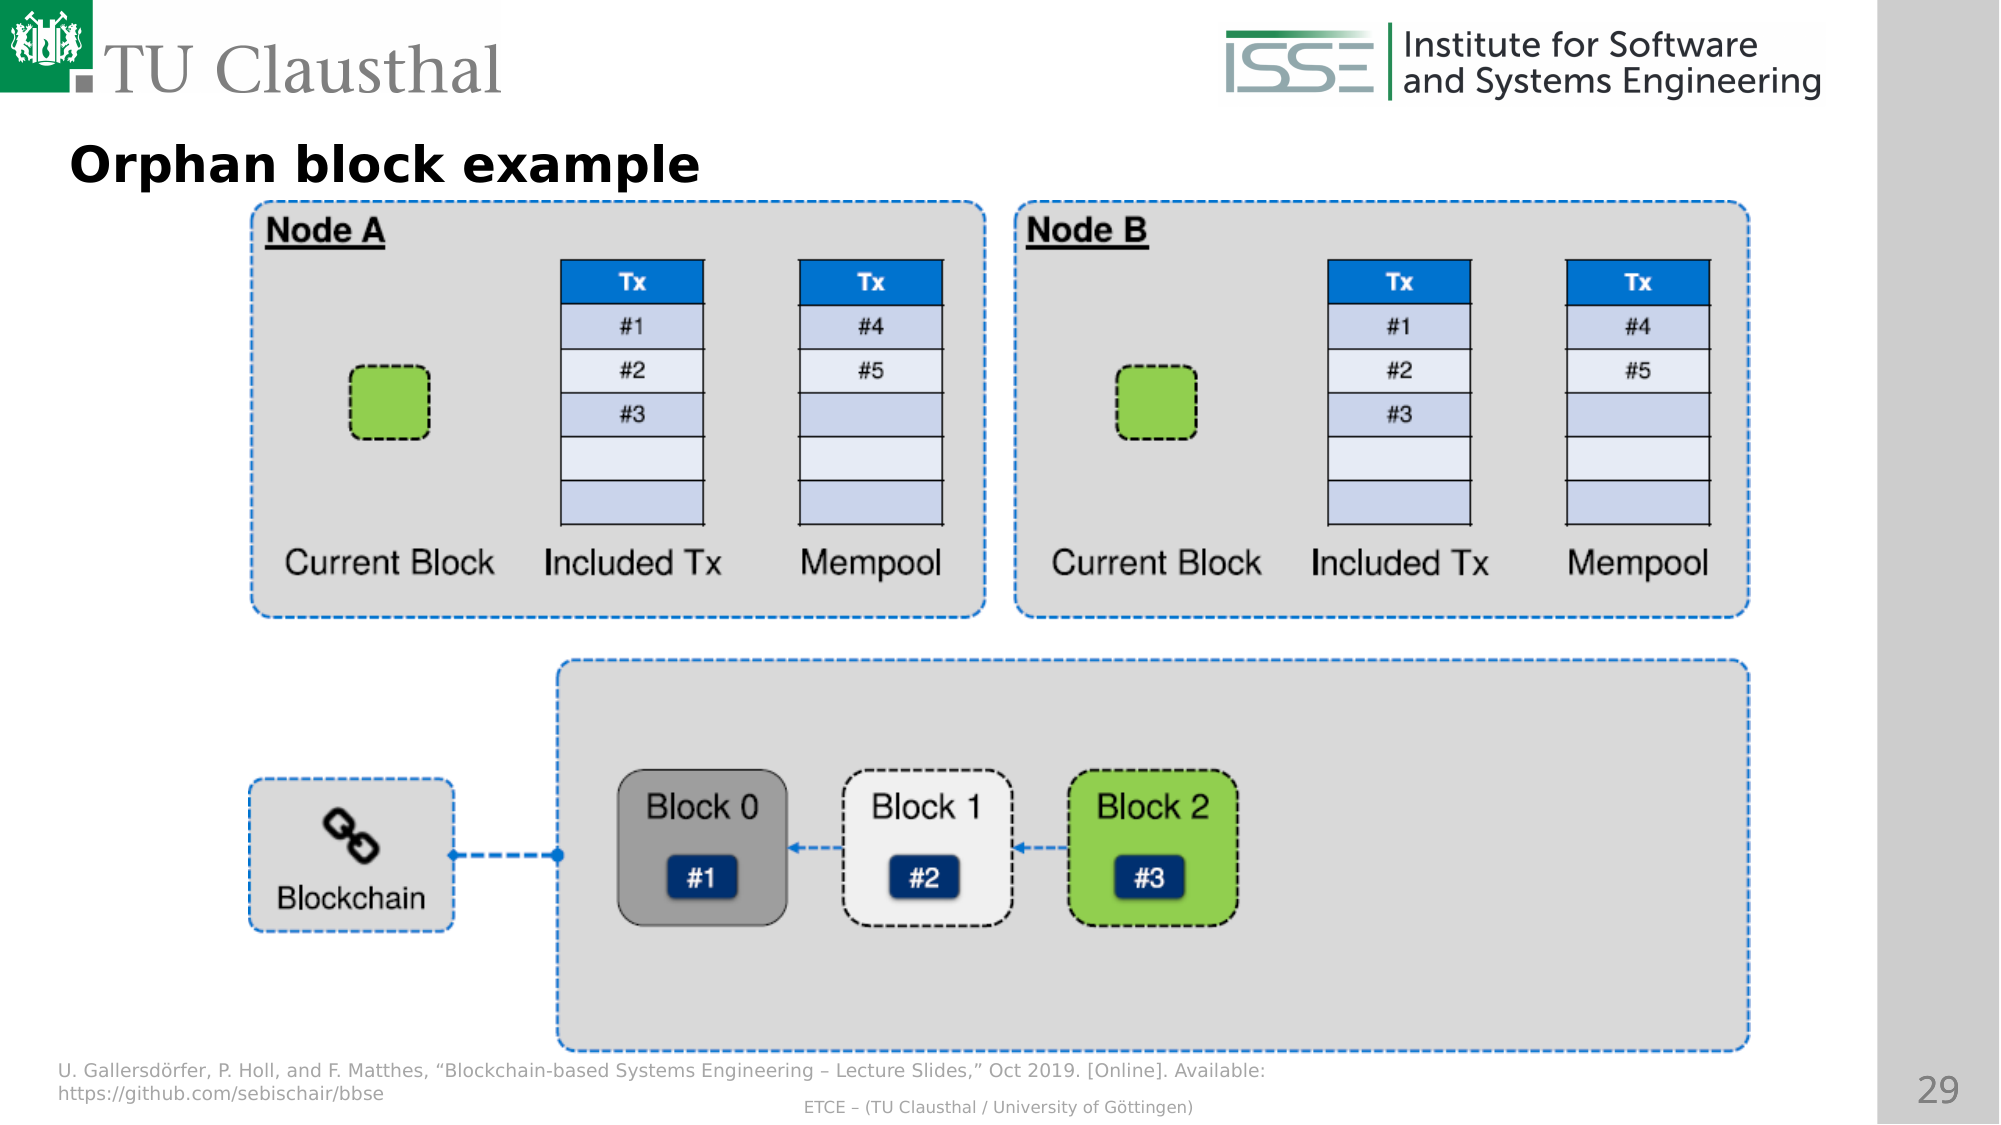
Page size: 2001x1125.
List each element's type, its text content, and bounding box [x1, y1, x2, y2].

picture [248, 200, 1751, 1054]
text_box Orphan block example [55, 125, 1818, 208]
text_box U. Gallersdörfer, P. Holl, and F. Matthes, “Blockchain-based Systems Engineering – Lecture Slides,” Oct 2019. [Online]. Available: https://github.com/sebischair/bbse [43, 1051, 1521, 1112]
picture [1218, 22, 1826, 107]
picture [0, 0, 501, 93]
